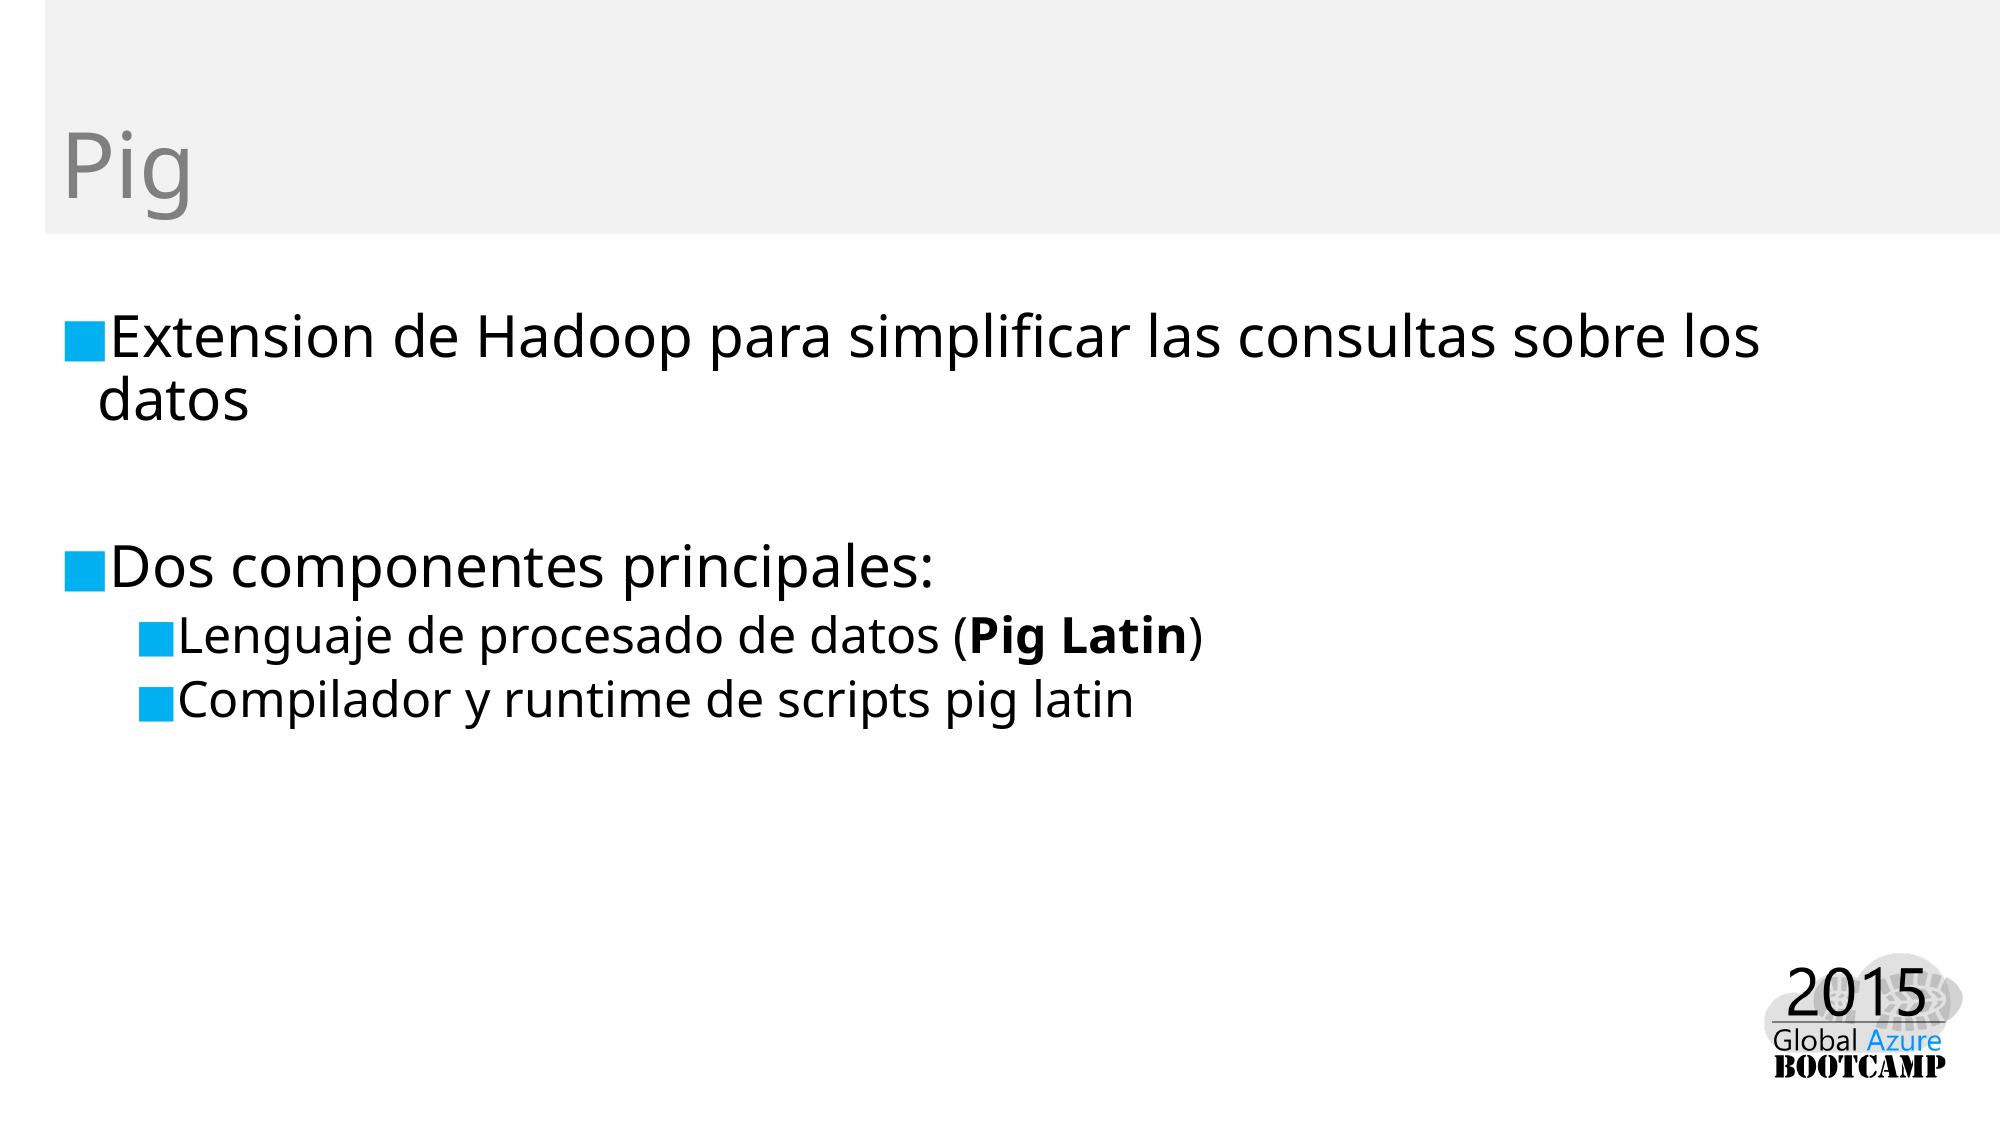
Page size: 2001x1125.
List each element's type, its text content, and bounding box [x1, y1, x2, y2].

title Pig [45, 59, 1863, 278]
picture [1758, 942, 1967, 1084]
list Extension de Hadoop para simplificar las consultas sobre los datos Dos componentes principales: Lenguaje de procesado de datos (Pig Latin) Compilador y runtime de scripts pig latin [45, 299, 1863, 1014]
